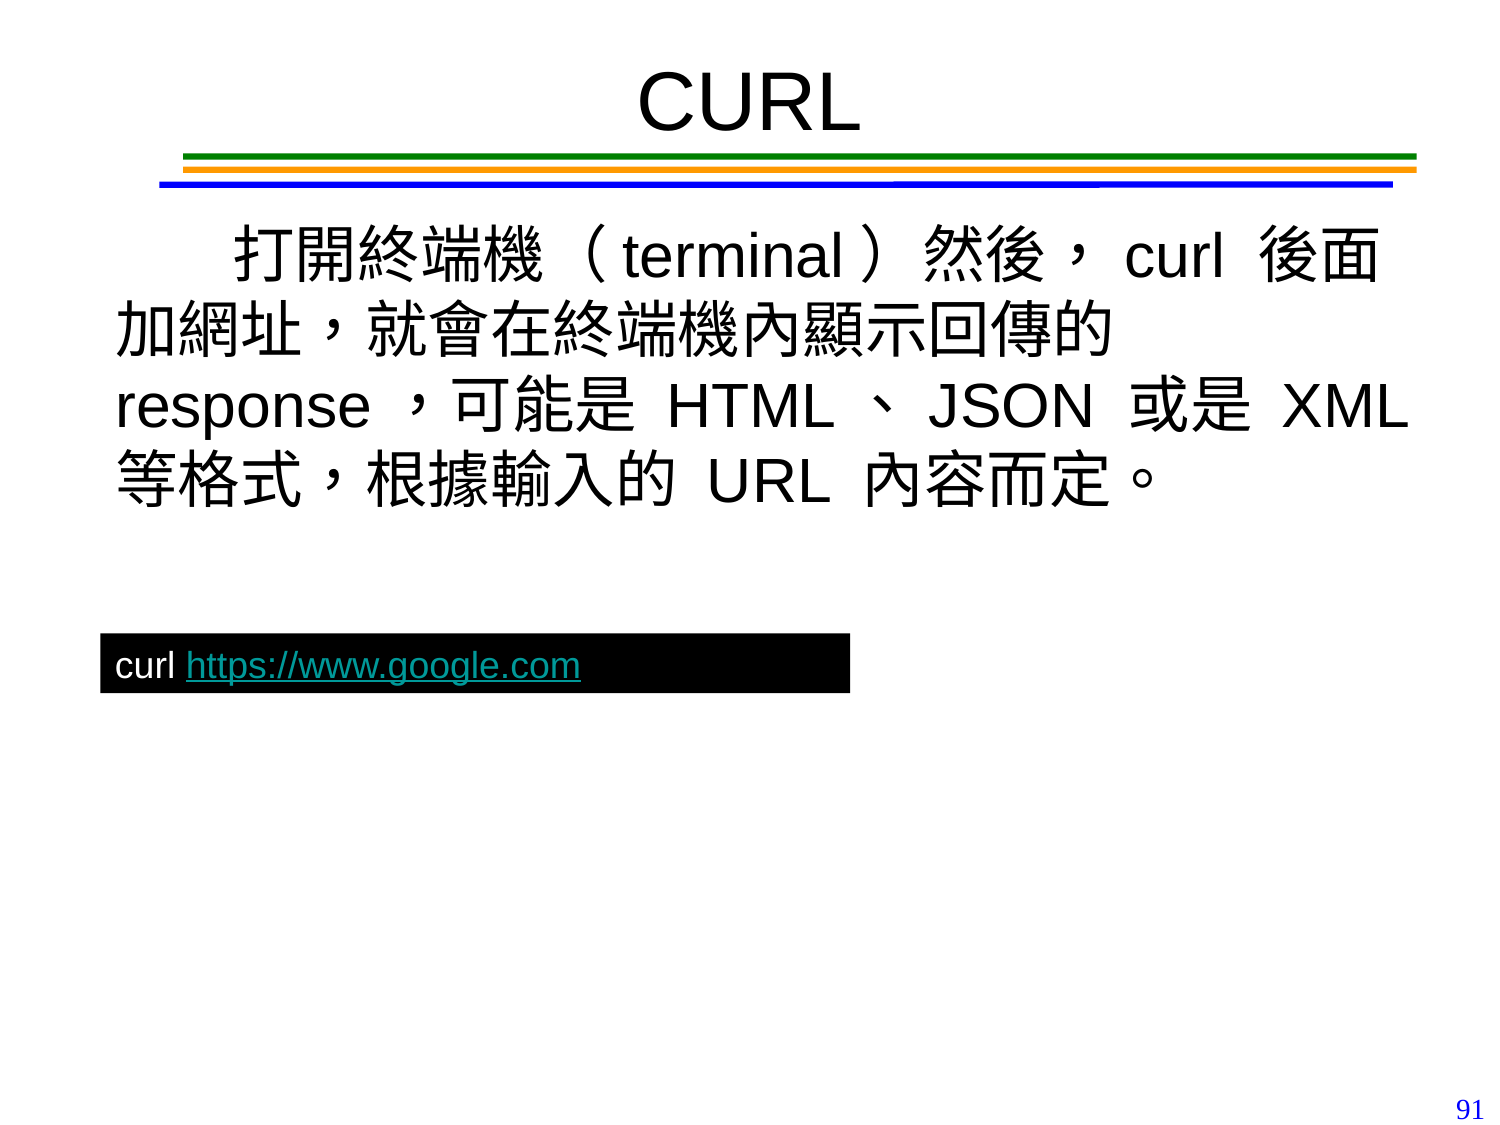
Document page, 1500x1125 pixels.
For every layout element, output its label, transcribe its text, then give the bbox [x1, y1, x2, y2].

title CURL [75, 45, 1425, 149]
slide_number 91 [1150, 1082, 1500, 1119]
text_box curl https://www.google.com [100, 633, 851, 694]
list 打開終端機（terminal）然後，curl 後面加網址，就會在終端機內顯示回傳的 response，可能是 HTML、JSON 或是 XML 等格式，根據輸入的 URL 內容而定。 [100, 207, 1425, 1005]
